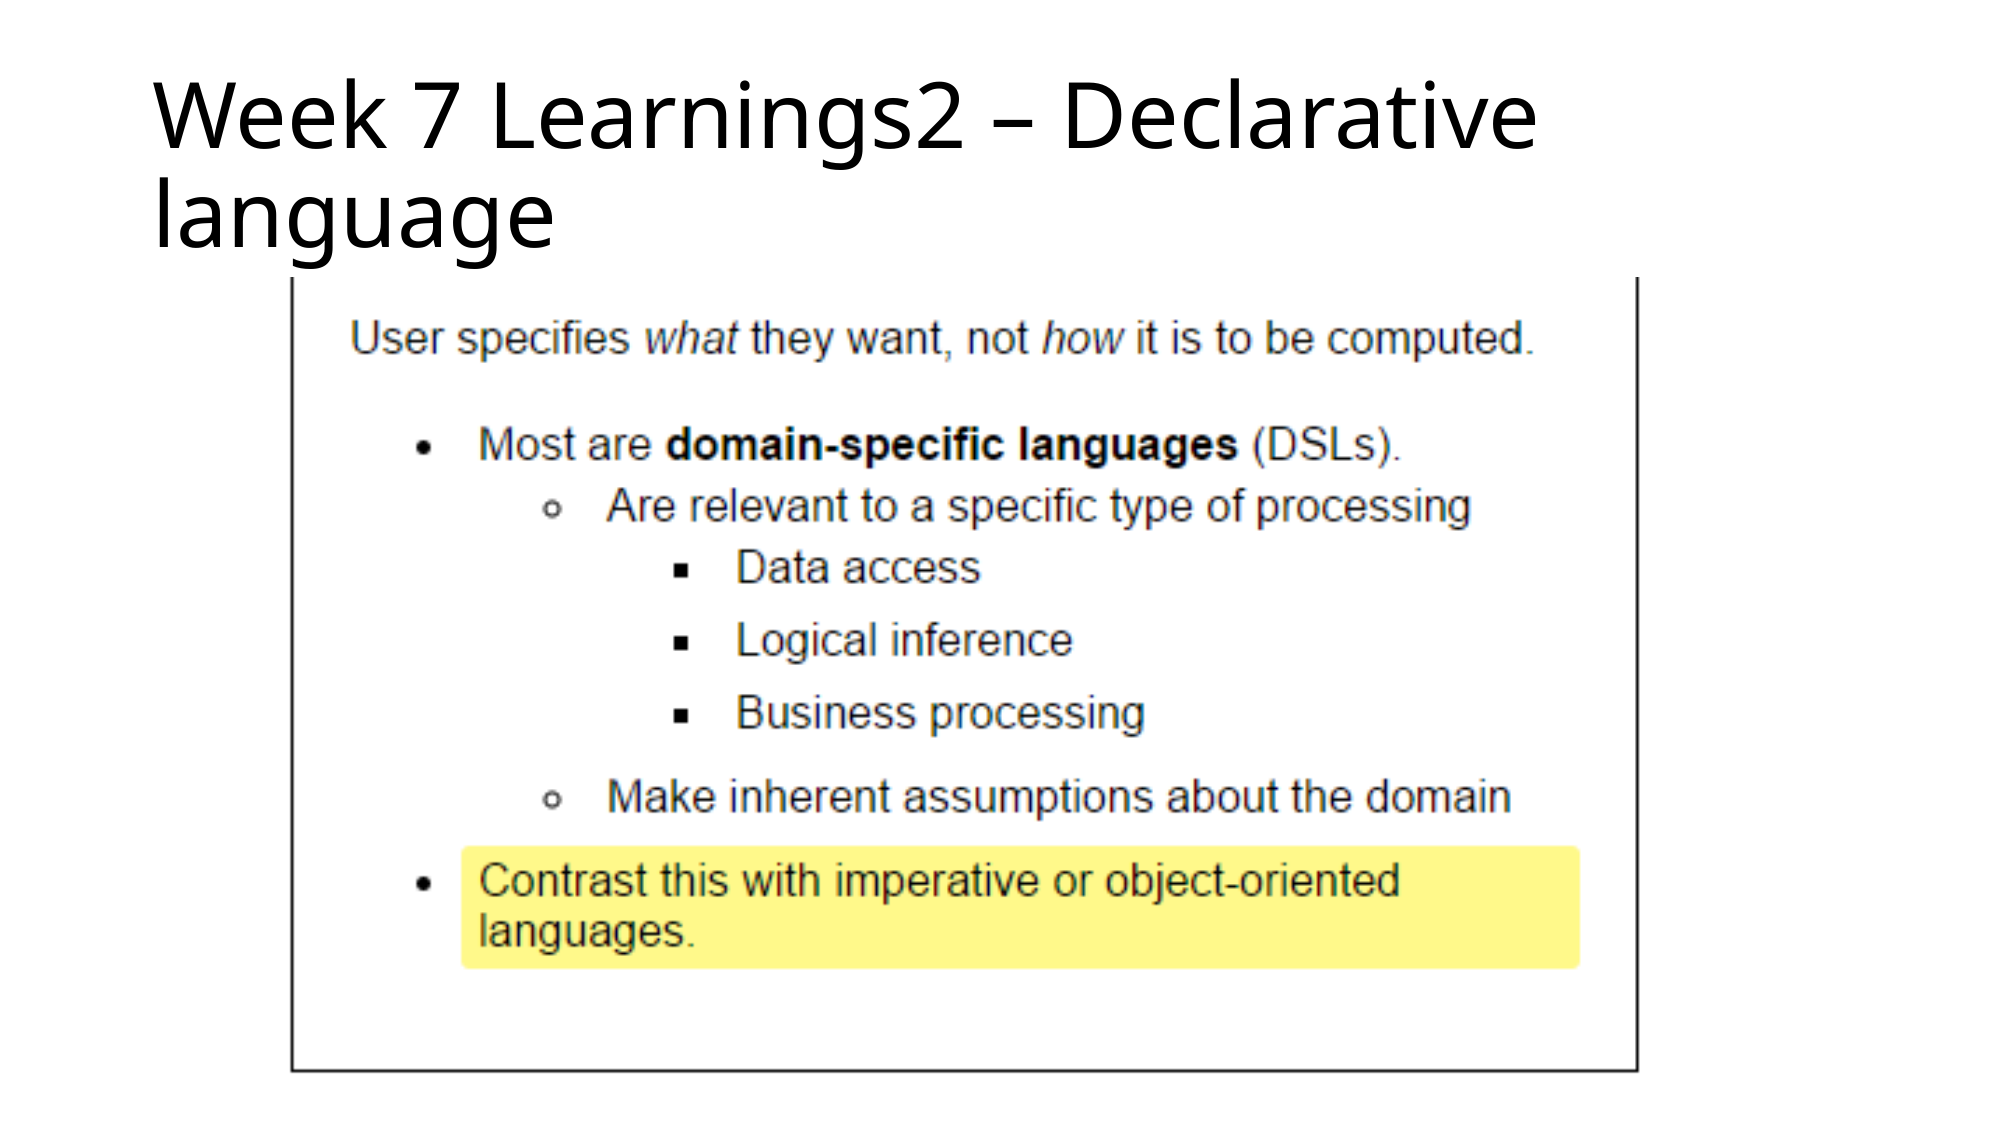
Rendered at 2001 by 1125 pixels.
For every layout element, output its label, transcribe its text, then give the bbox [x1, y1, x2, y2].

picture [286, 277, 1648, 1090]
title Week 7 Learnings2 – Declarative language [137, 59, 1863, 278]
